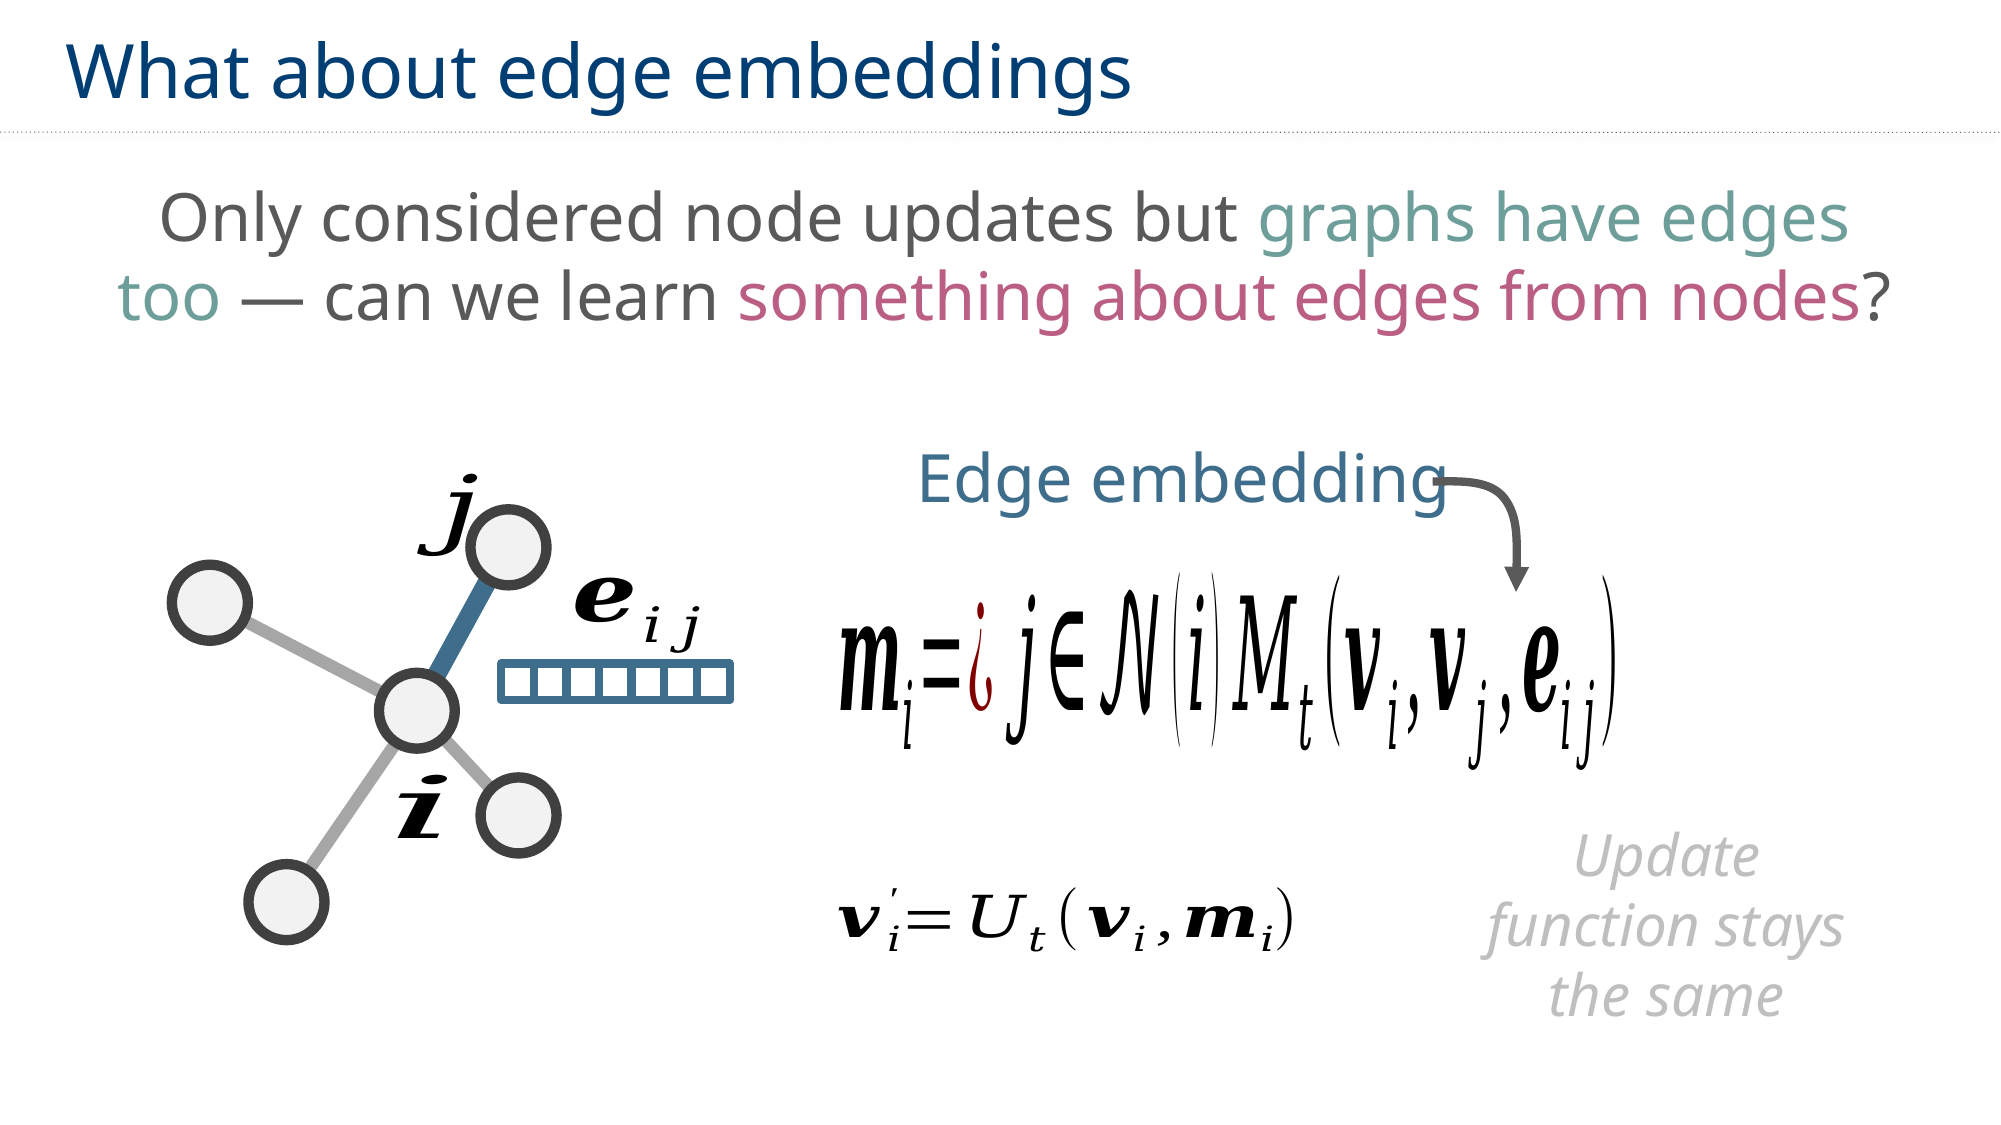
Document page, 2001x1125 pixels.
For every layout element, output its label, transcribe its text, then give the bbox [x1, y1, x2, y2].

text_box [500, 663, 731, 702]
text_box Only considered node updates but graphs have edges too — can we learn something about edges from nodes? [98, 198, 1911, 310]
text_box [1432, 481, 1523, 592]
text_box Update function stays the same [1443, 867, 1890, 979]
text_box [171, 509, 557, 941]
text_box What about edge embeddings [50, 32, 1959, 106]
text_box Edge embedding [901, 420, 1471, 531]
